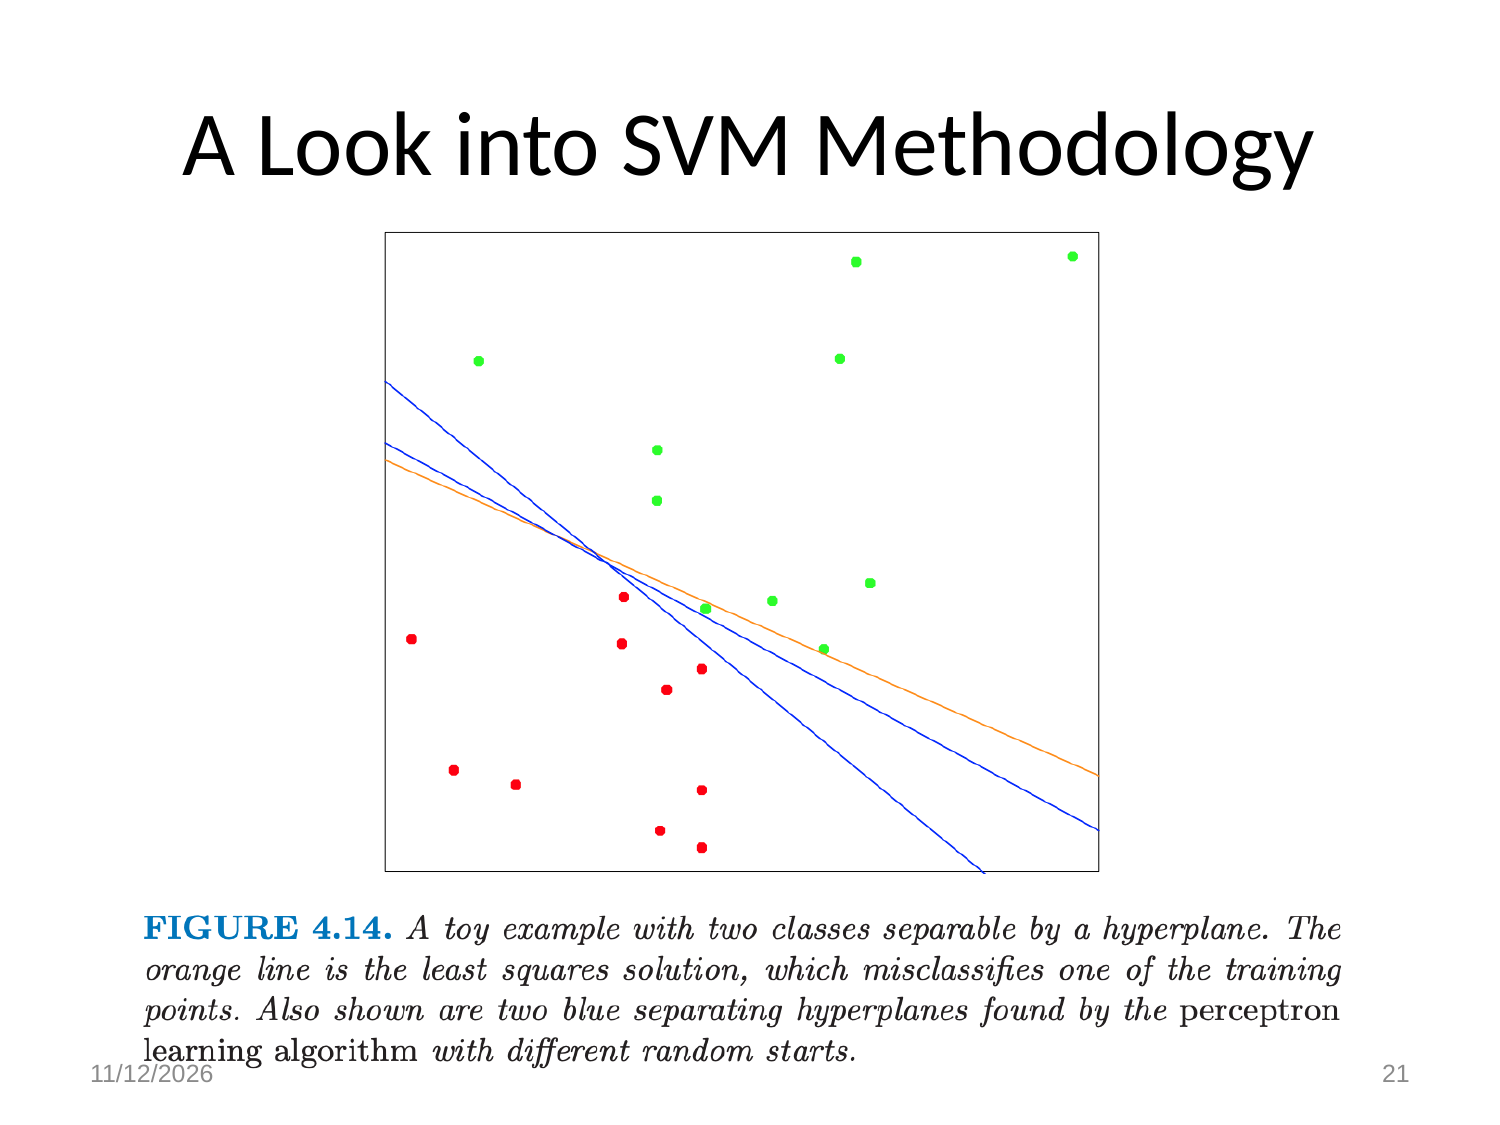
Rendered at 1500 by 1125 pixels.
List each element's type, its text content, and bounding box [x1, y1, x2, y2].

title A Look into SVM Methodology [75, 45, 1425, 233]
slide_number 21 [1074, 1042, 1425, 1103]
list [121, 206, 1379, 1070]
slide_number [75, 1042, 425, 1103]
